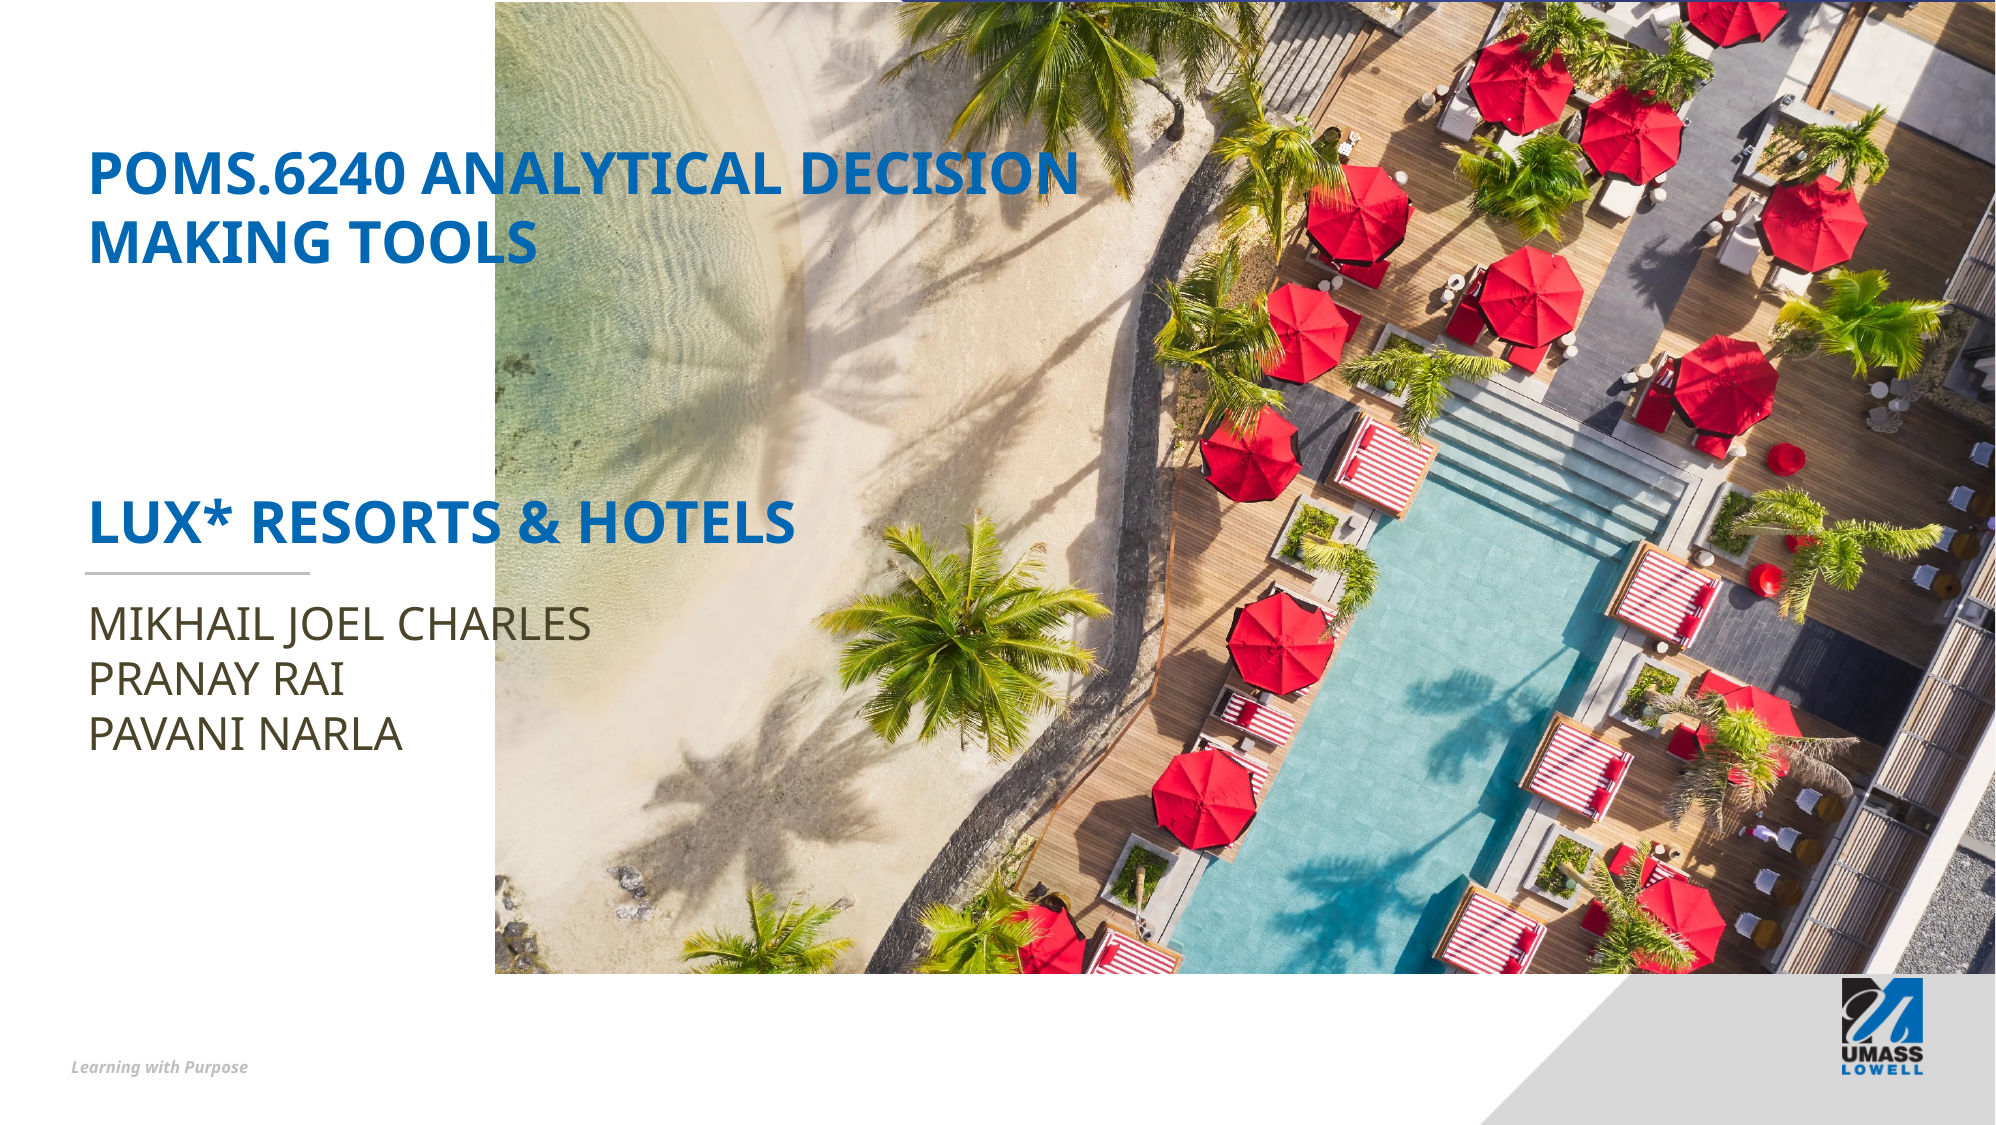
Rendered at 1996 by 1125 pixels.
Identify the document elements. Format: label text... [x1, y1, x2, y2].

picture [0, 0, 1996, 1125]
title POMS.6240 analytical decision making tools lux* resorts & hotels [72, 125, 489, 563]
subtitle Mikhail joel Charles Pranay rai Pavani narla [72, 587, 489, 825]
